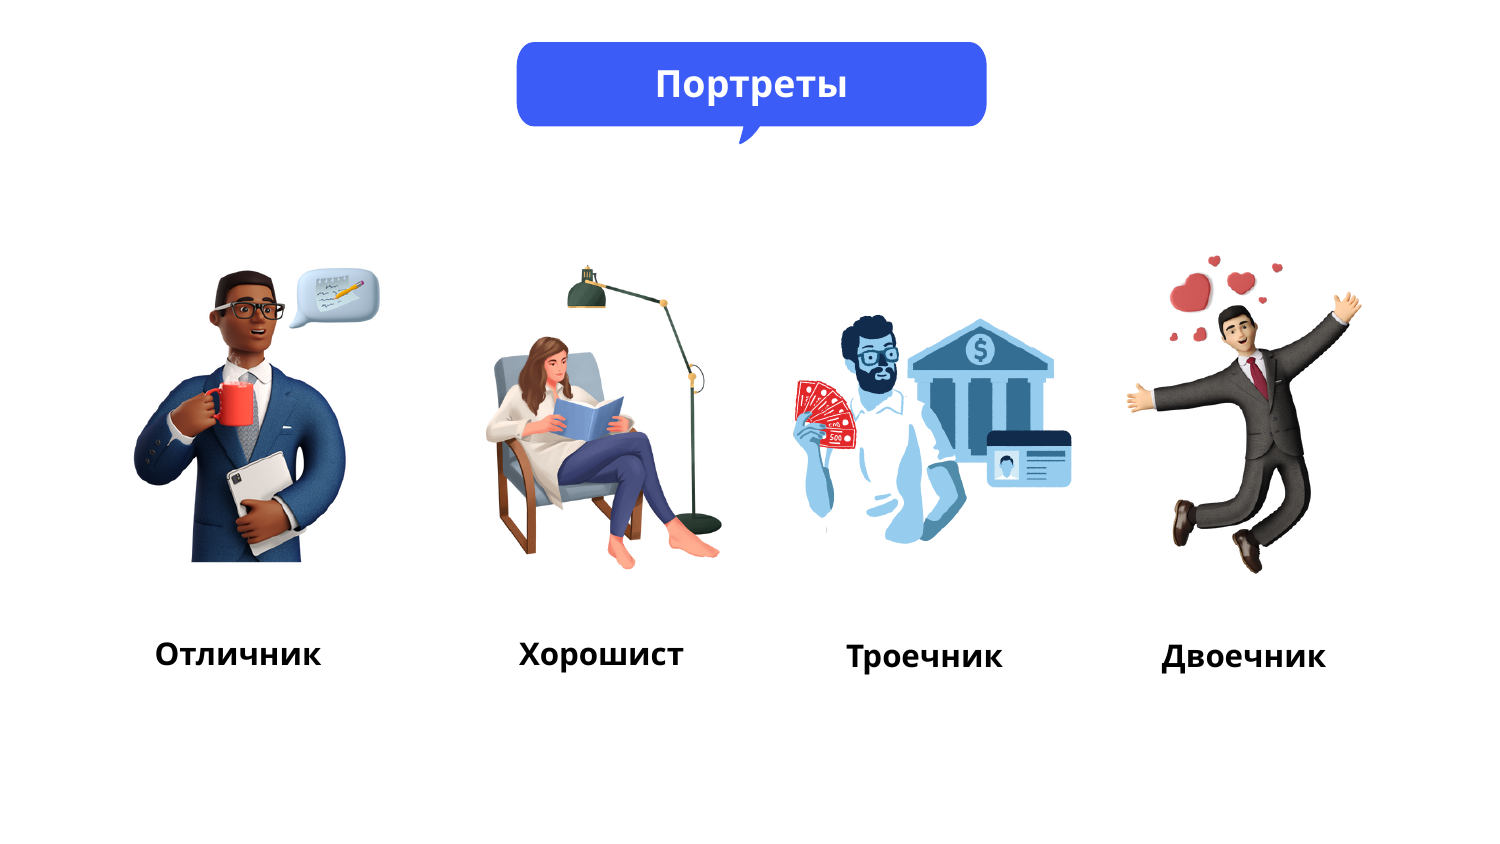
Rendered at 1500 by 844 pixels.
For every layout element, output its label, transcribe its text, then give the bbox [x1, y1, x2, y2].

text_box Двоечник [1071, 610, 1417, 699]
text_box Хорошист [428, 609, 775, 697]
picture [478, 256, 726, 587]
picture [91, 244, 429, 583]
text_box Отличник [65, 609, 411, 697]
text_box Троечник [751, 610, 1071, 699]
text_box Портреты [516, 42, 987, 145]
picture [760, 244, 1390, 596]
